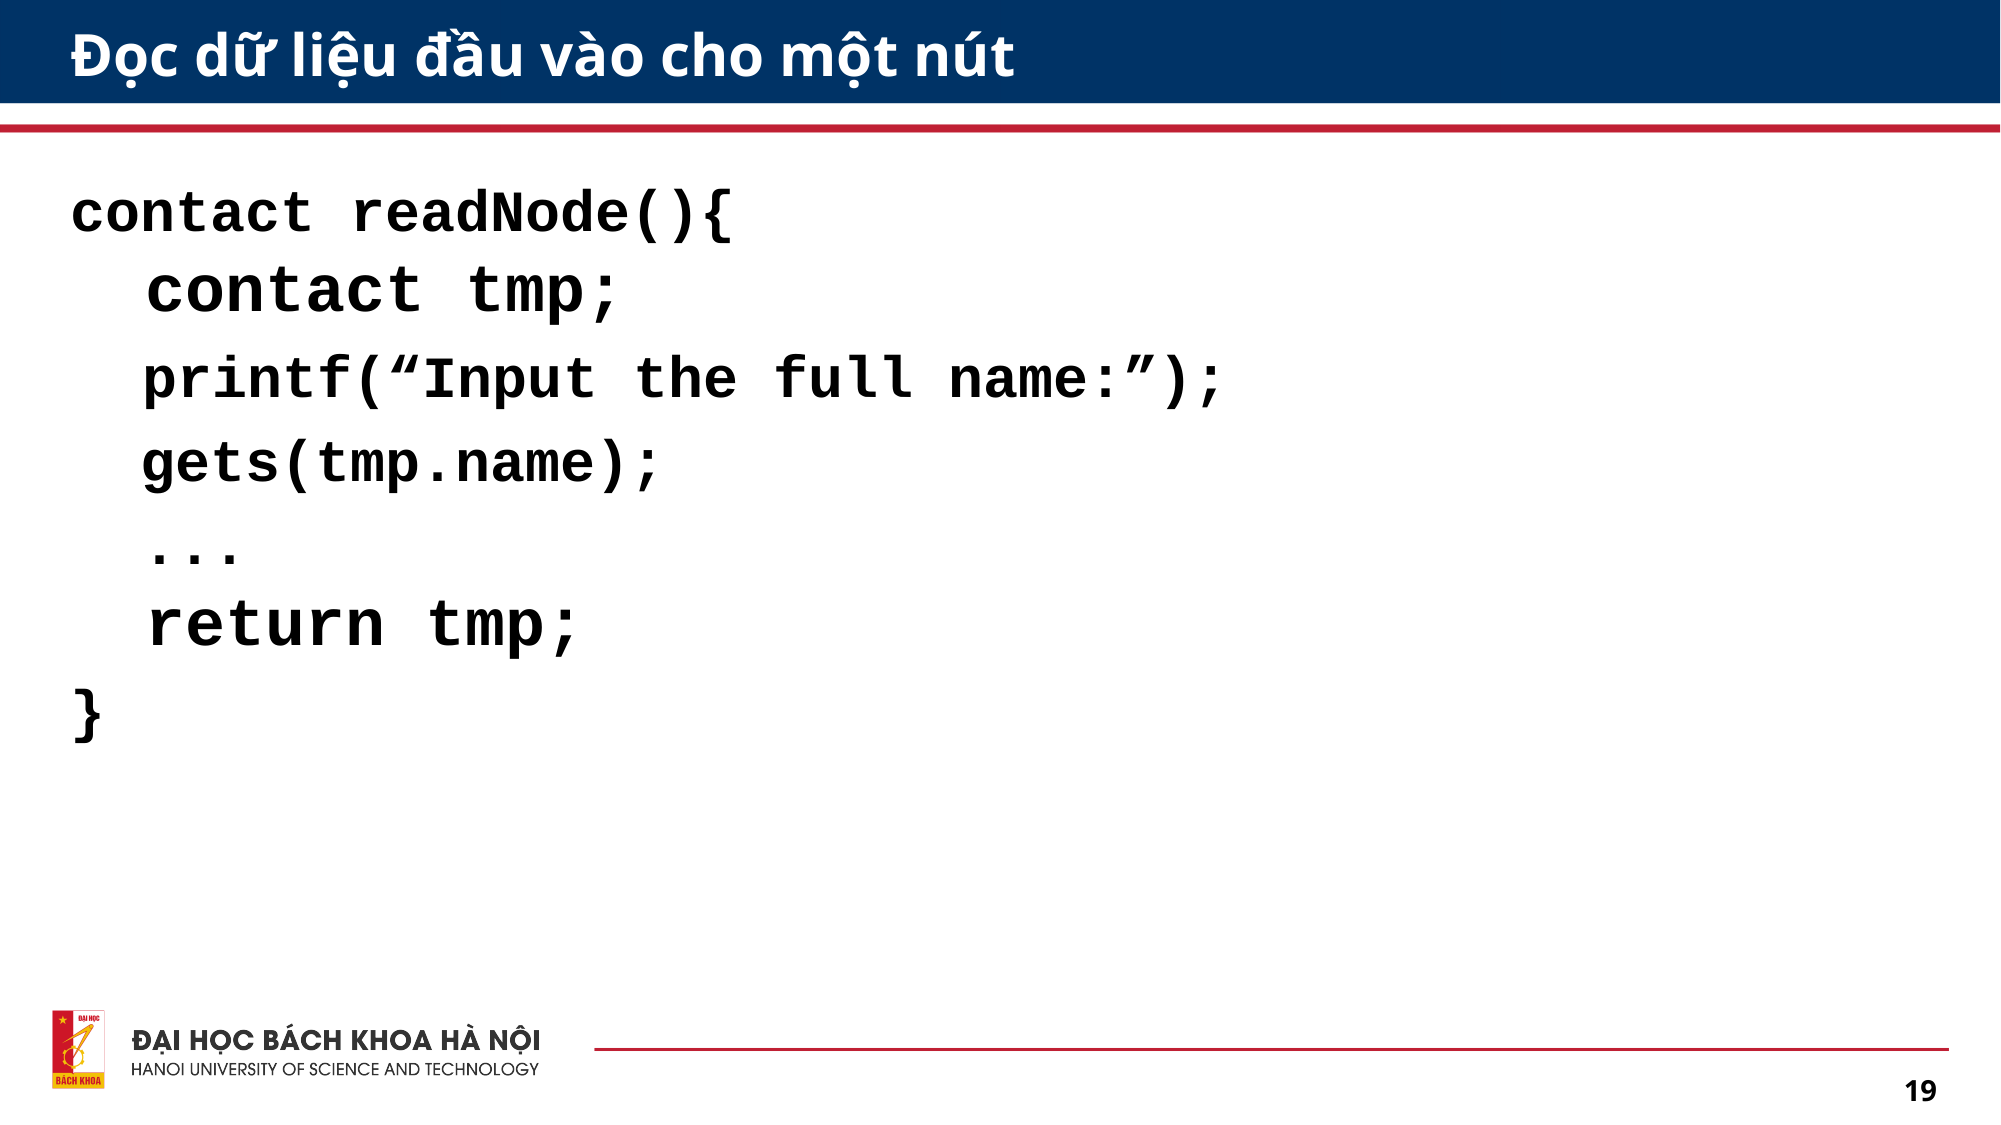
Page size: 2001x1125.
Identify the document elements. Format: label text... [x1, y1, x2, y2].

title Đọc dữ liệu đầu vào cho một nút [55, 18, 1945, 90]
slide_number 19 [1502, 1065, 1953, 1125]
picture [0, 0, 2001, 1125]
list contact readNode(){ contact tmp; printf(“Input the full name:”); gets(tmp.name); ... return tmp; } [55, 173, 1945, 979]
